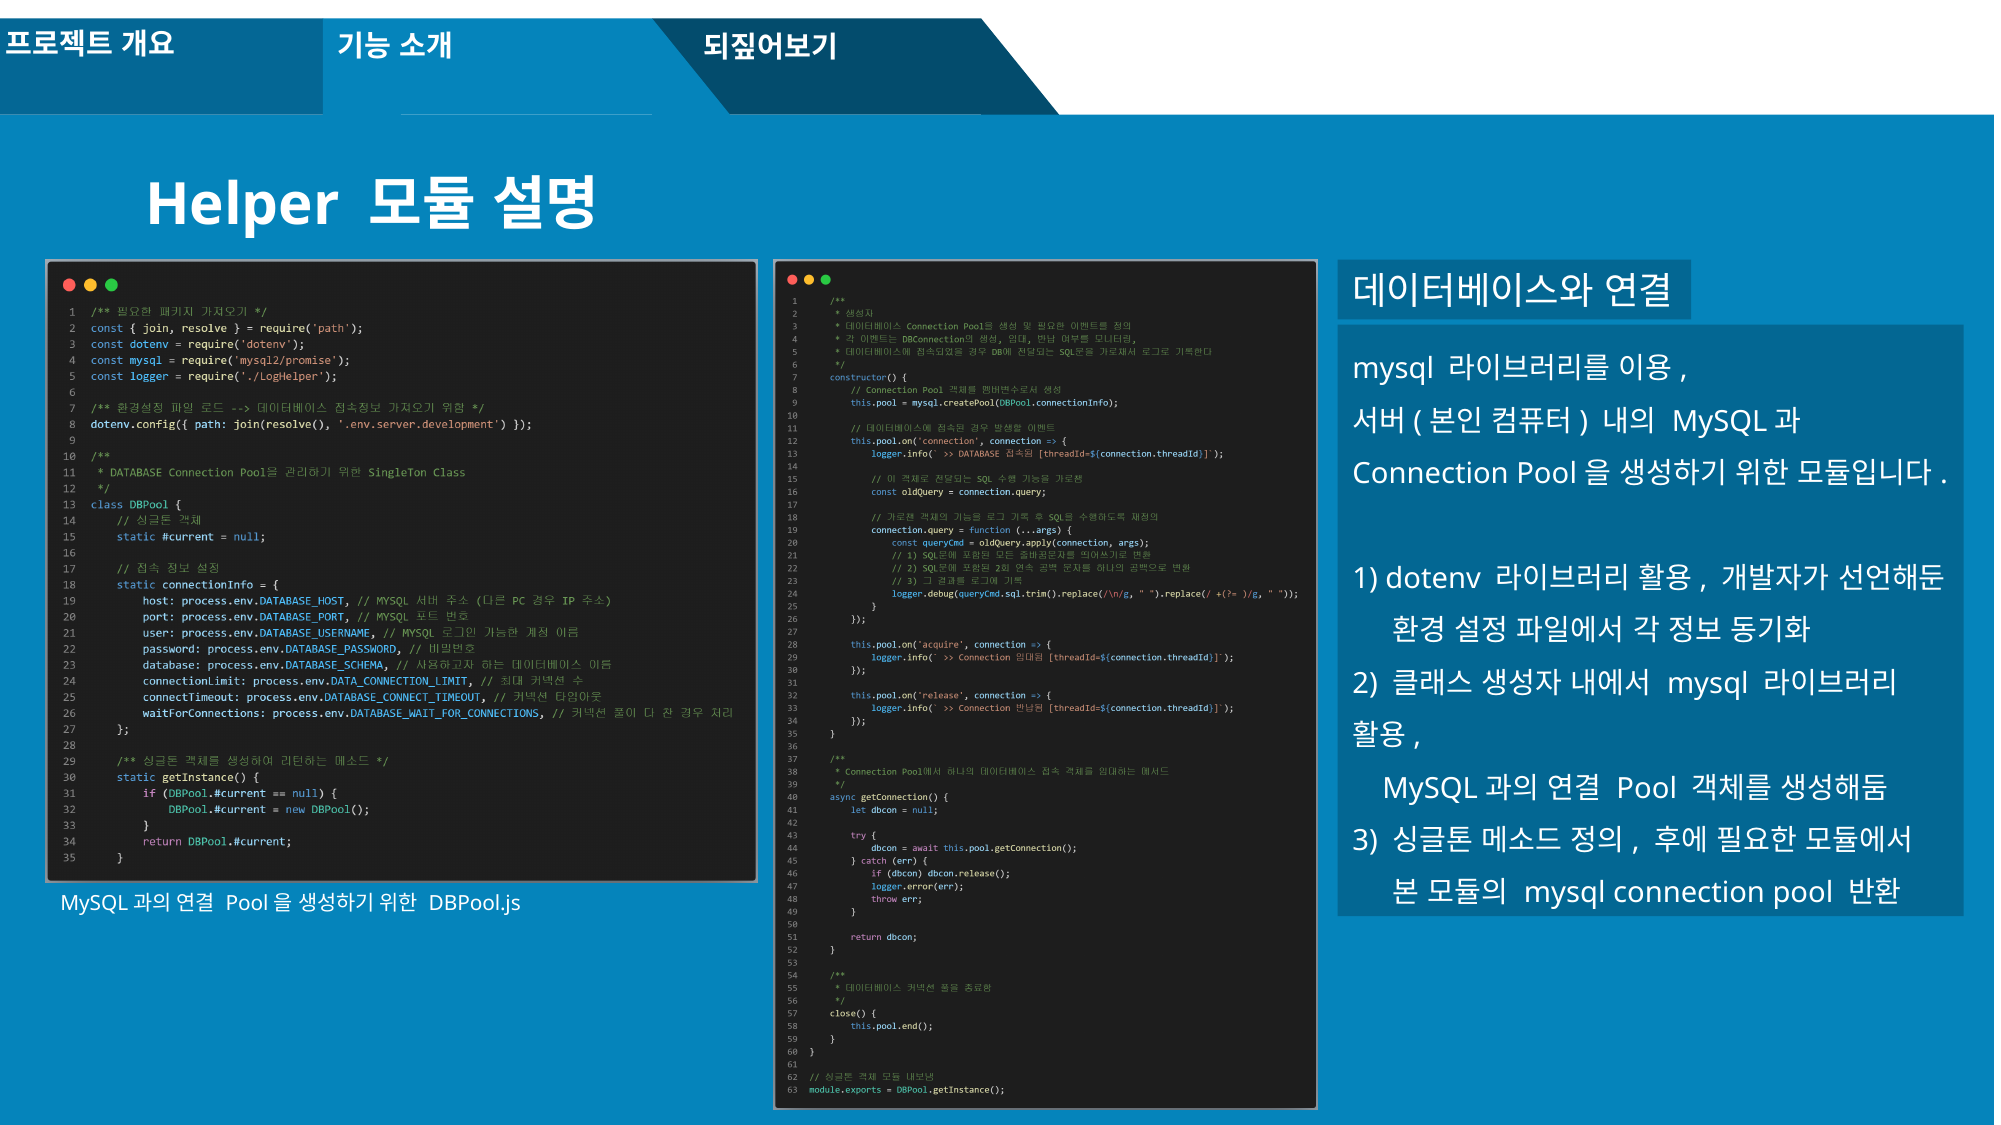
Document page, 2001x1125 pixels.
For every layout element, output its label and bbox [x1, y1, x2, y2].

picture [774, 260, 1317, 1109]
text_box [0, 18, 1994, 1125]
text_box [1337, 259, 1964, 864]
picture [46, 260, 757, 882]
